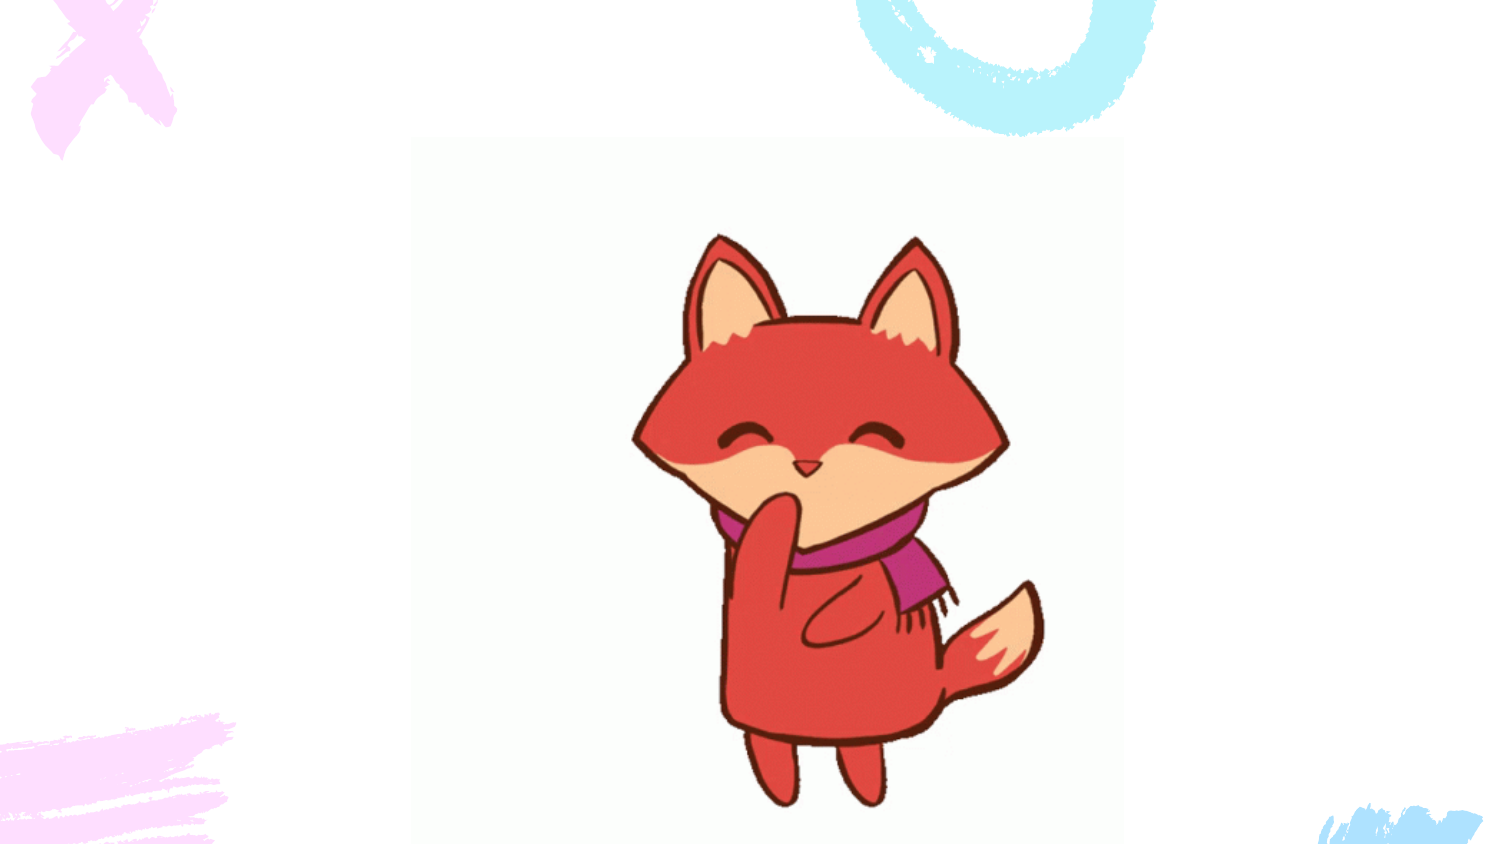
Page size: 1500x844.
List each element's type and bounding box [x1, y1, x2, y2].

picture [411, 136, 1125, 844]
